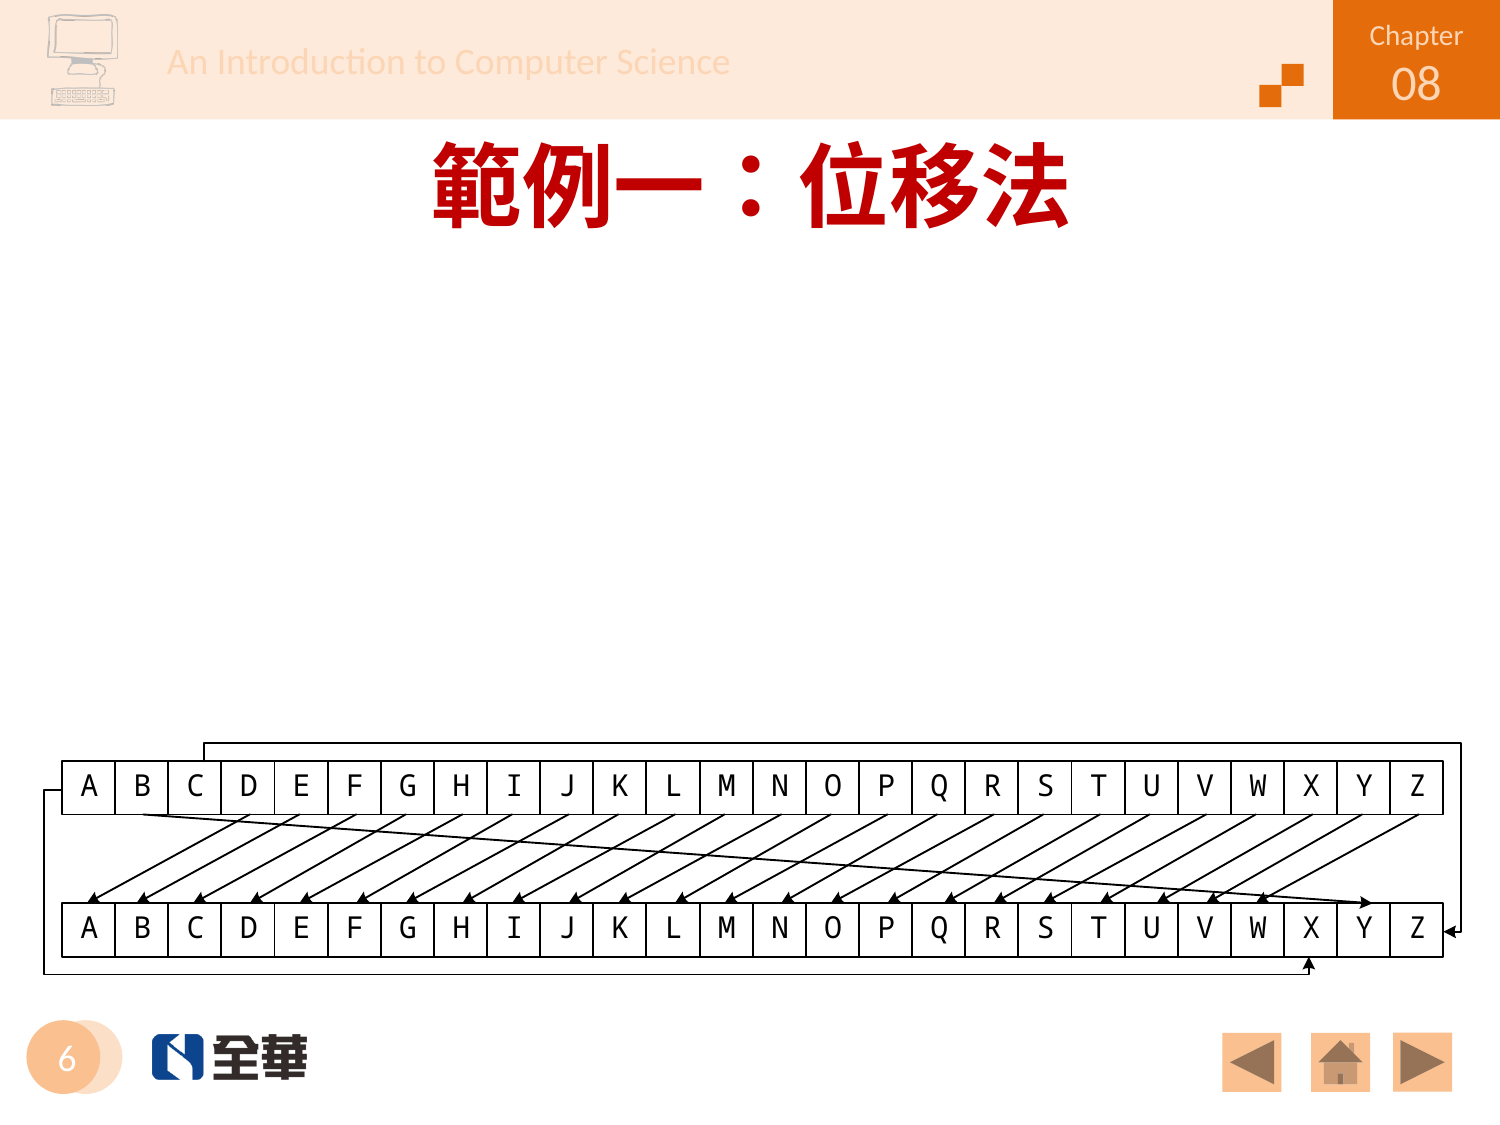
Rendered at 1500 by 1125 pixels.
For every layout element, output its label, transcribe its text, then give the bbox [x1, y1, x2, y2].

picture [152, 1034, 307, 1080]
picture [47, 14, 118, 106]
title 範例一：位移法 [76, 90, 1427, 278]
picture [40, 739, 1464, 977]
